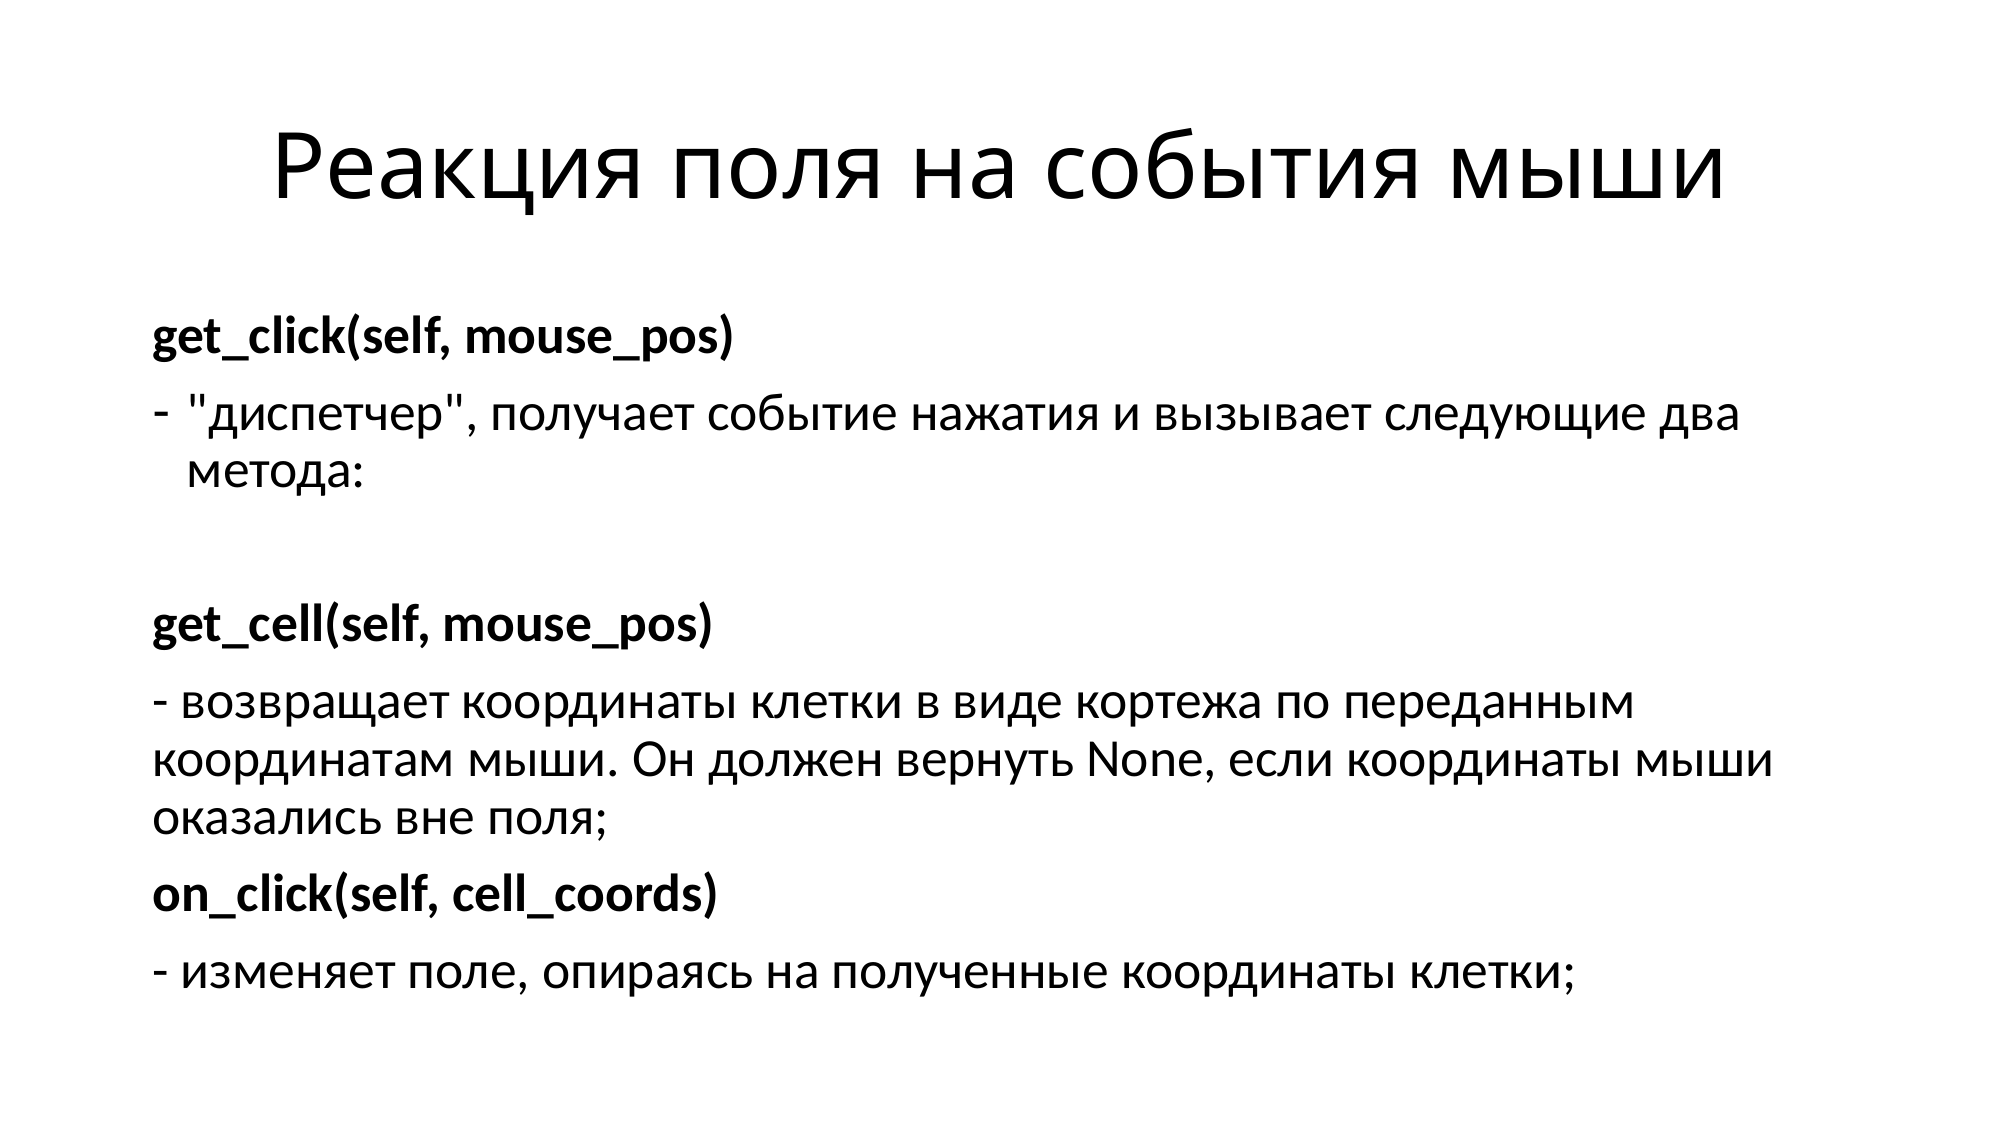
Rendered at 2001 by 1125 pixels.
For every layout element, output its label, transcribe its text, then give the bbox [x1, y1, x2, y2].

list get_click(self, mouse_pos) "диспетчер", получает событие нажатия и вызывает следующие два метода: get_cell(self, mouse_pos) - возвращает координаты клетки в виде кортежа по переданным координатам мыши. Он должен вернуть None, если координаты мыши оказались вне поля; on_click(self, cell_coords) - изменяет поле, опираясь на полученные координаты клетки; [137, 299, 1863, 1014]
title Реакция поля на события мыши [137, 59, 1863, 278]
